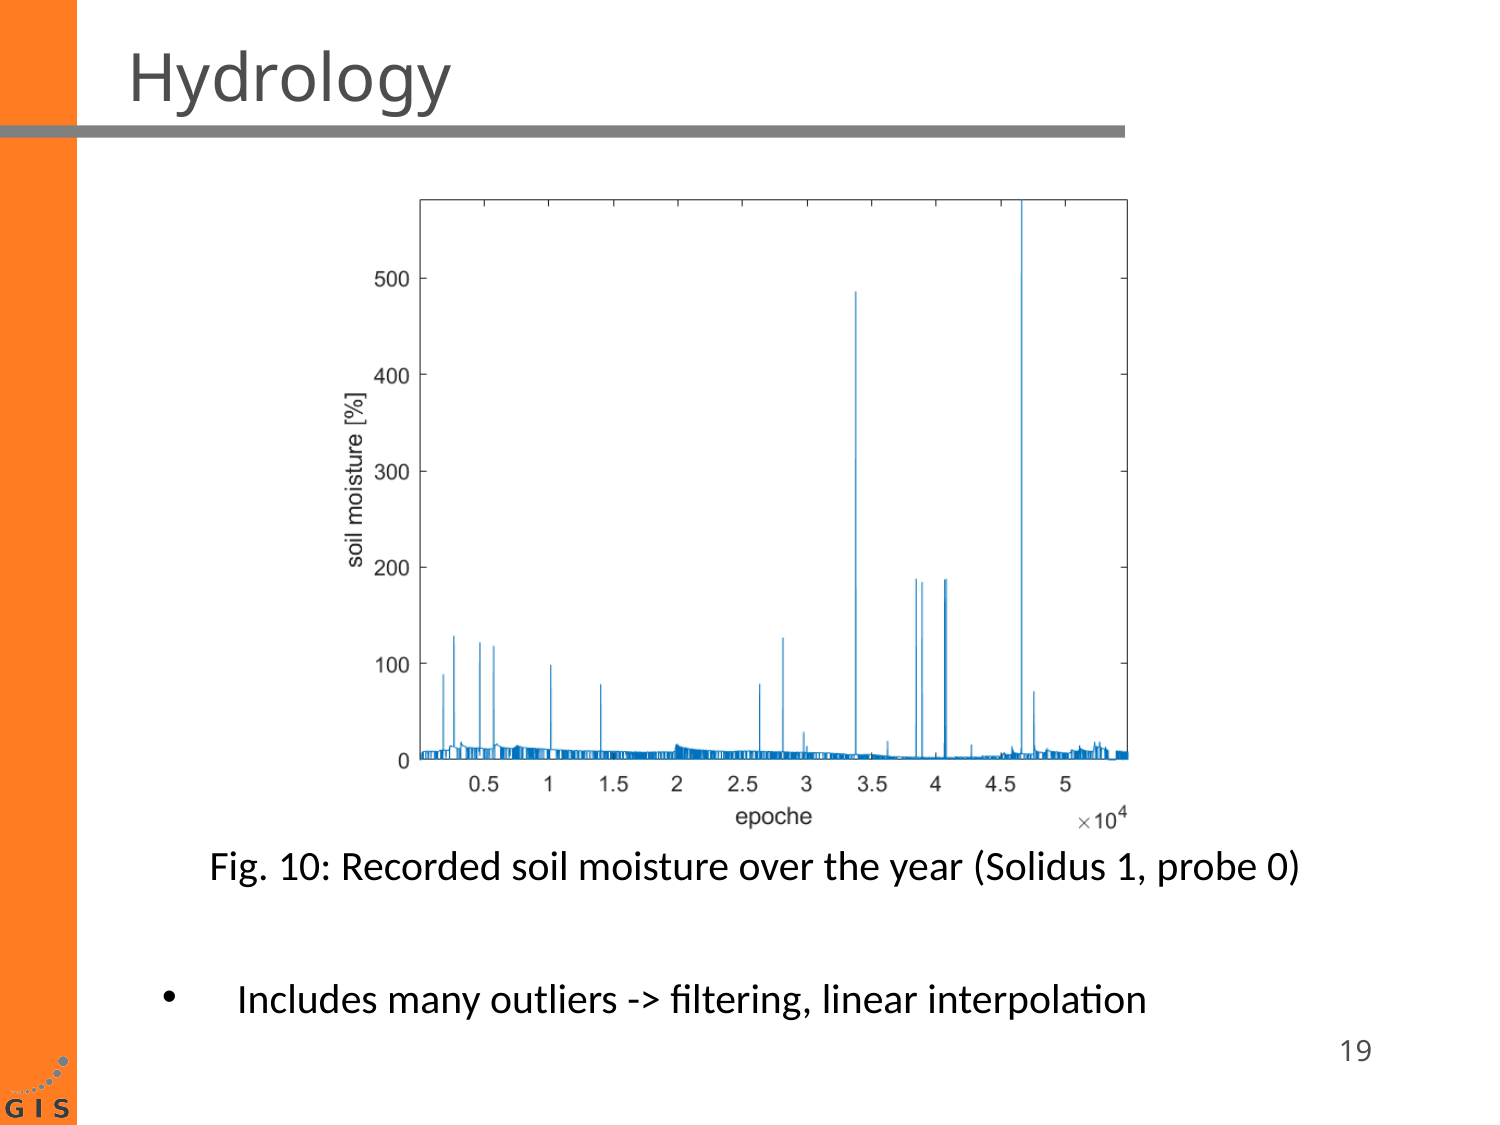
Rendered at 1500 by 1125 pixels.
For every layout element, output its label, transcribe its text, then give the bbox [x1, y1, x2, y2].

text_box Fig. 10: Recorded soil moisture over the year (Solidus 1, probe 0) [194, 831, 1353, 896]
title Hydrology [112, 37, 1388, 113]
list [300, 148, 1215, 835]
text_box Includes many outliers -> filtering, linear interpolation [147, 964, 1223, 1029]
slide_number 19 [1074, 1024, 1388, 1101]
picture [5, 1056, 69, 1118]
